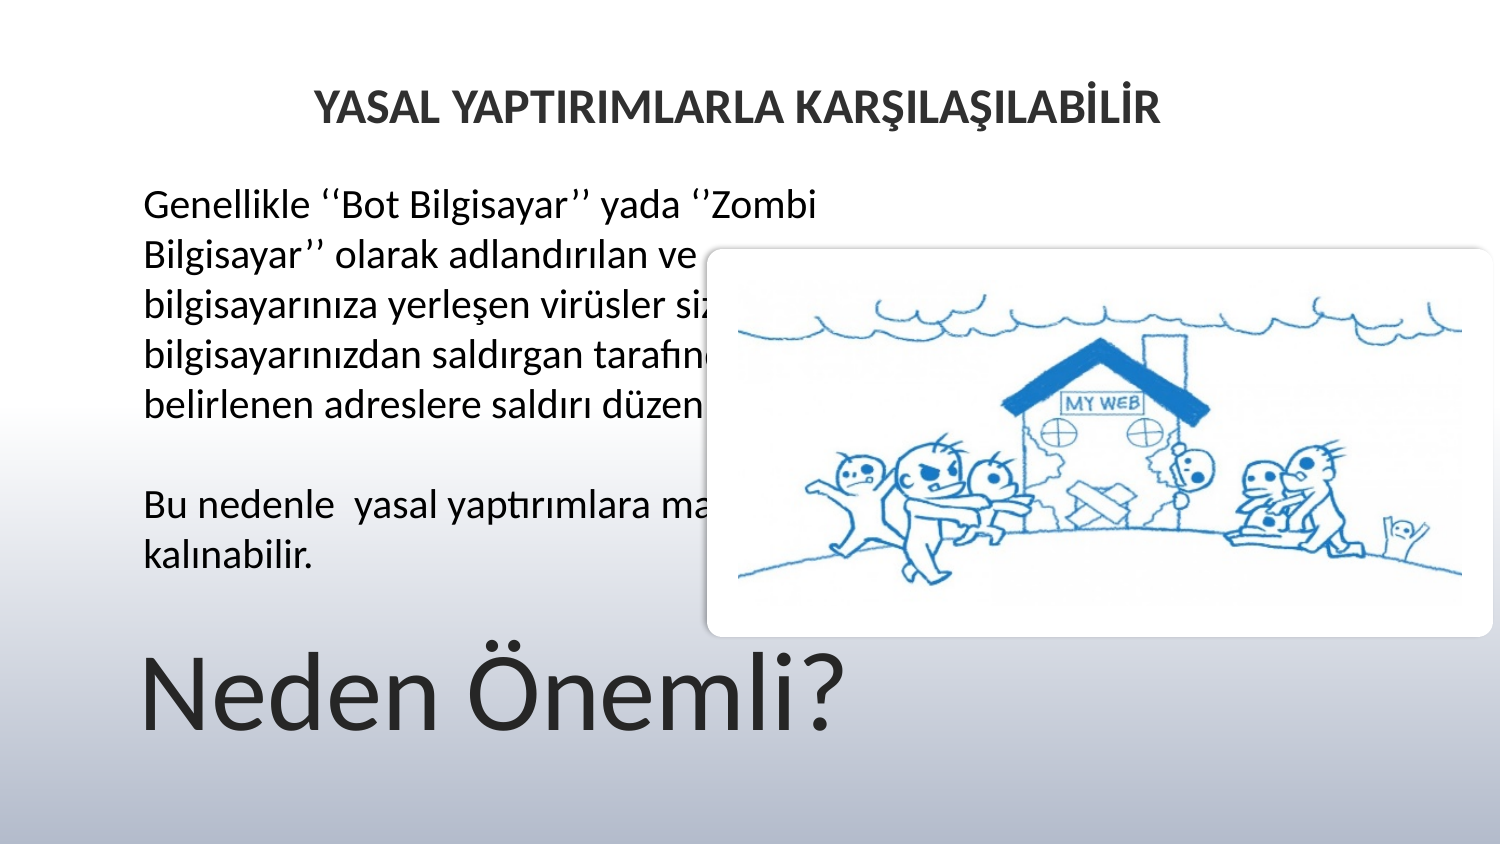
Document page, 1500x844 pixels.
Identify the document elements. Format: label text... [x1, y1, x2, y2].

list YASAL YAPTIRIMLARLA KARŞILAŞILABİLİR [123, 23, 1365, 183]
picture [737, 279, 1463, 607]
text_box Genellikle ‘‘Bot Bilgisayar’’ yada ‘’Zombi Bilgisayar’’ olarak adlandırılan ve bilgisayarınıza yerleşen virüsler sizin bilgisayarınızdan saldırgan tarafından belirlenen adreslere saldırı düzenler. Bu nedenle yasal yaptırımlara maruz kalınabilir. [128, 169, 885, 635]
title Neden Önemli? [123, 563, 1237, 761]
